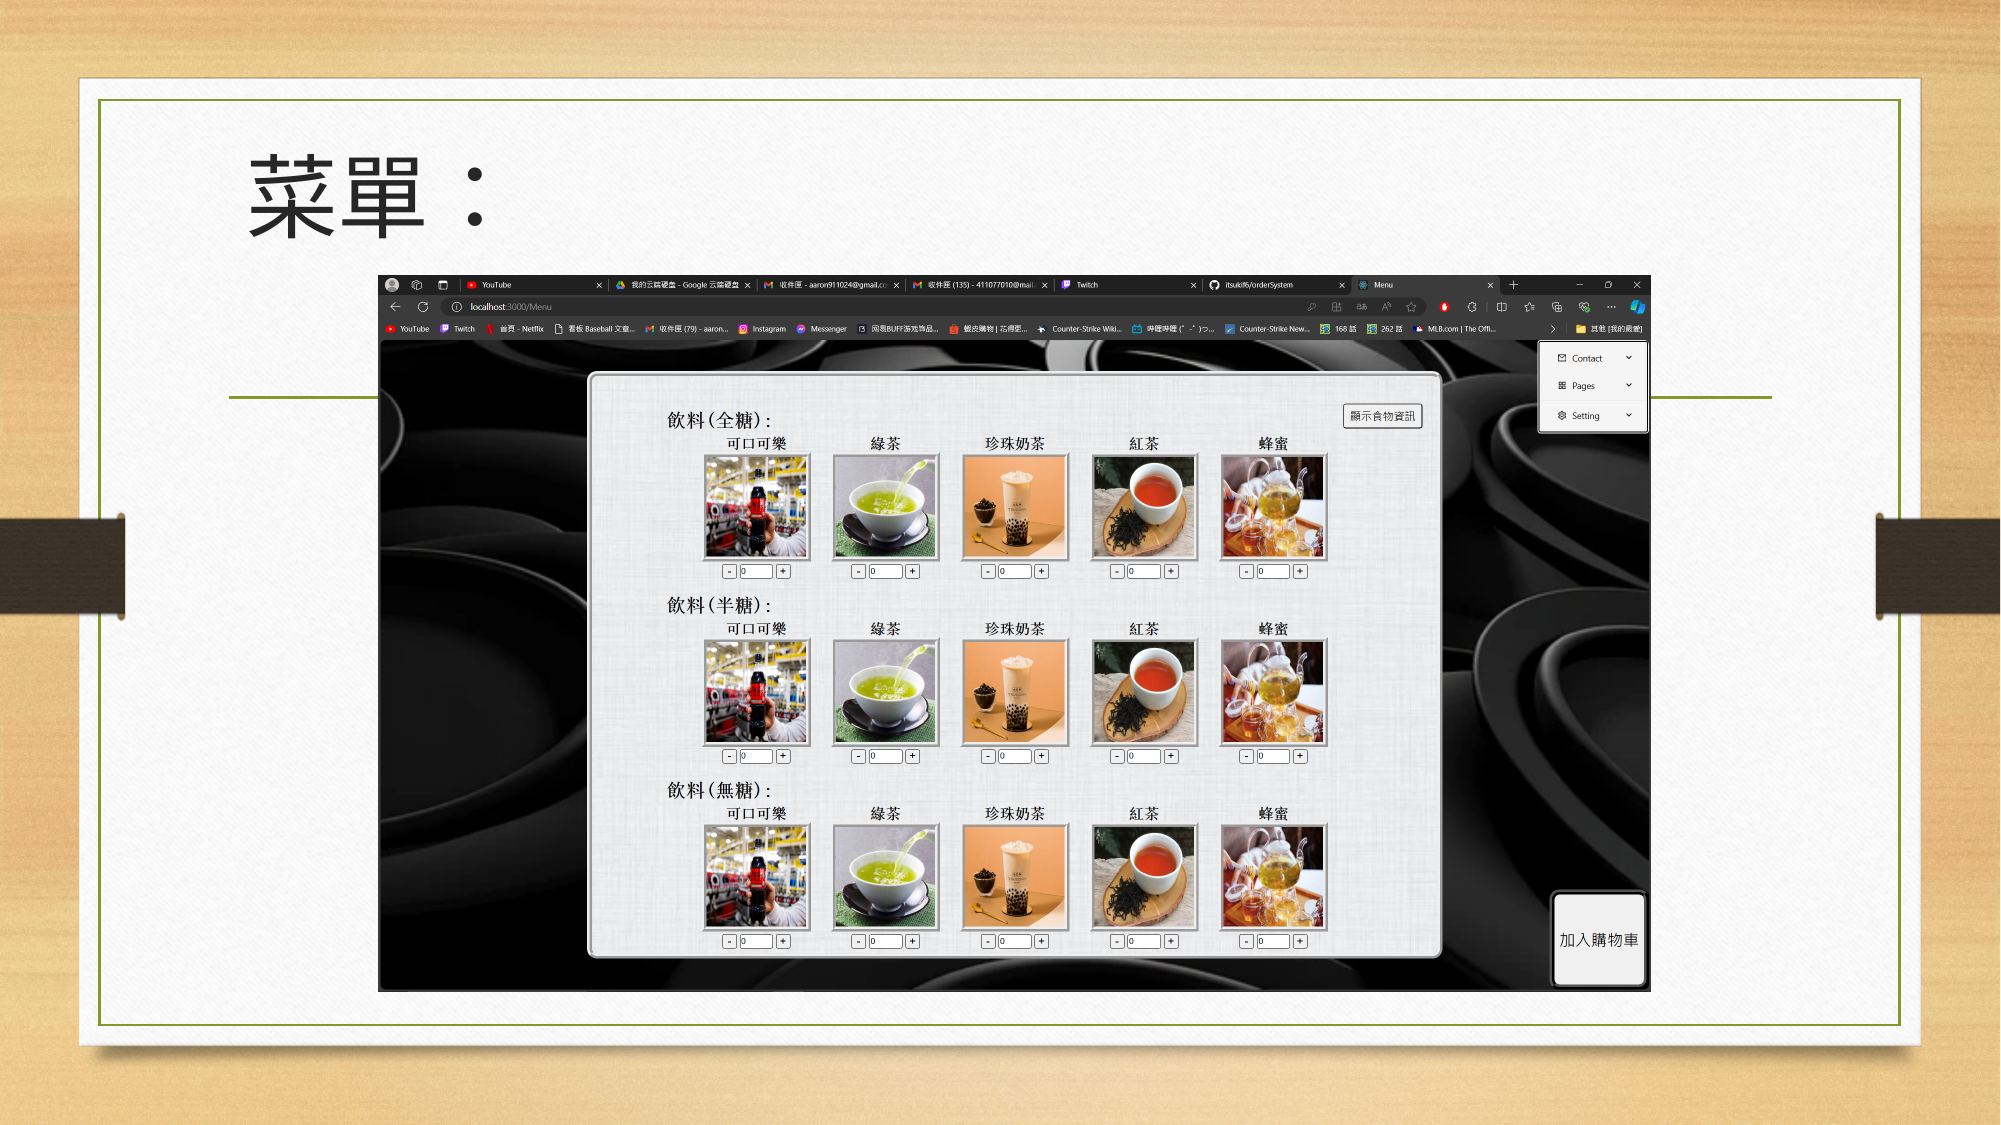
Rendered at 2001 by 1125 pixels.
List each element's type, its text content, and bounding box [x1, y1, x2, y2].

picture [0, 0, 2001, 1125]
title 菜單： [0, 88, 1172, 303]
